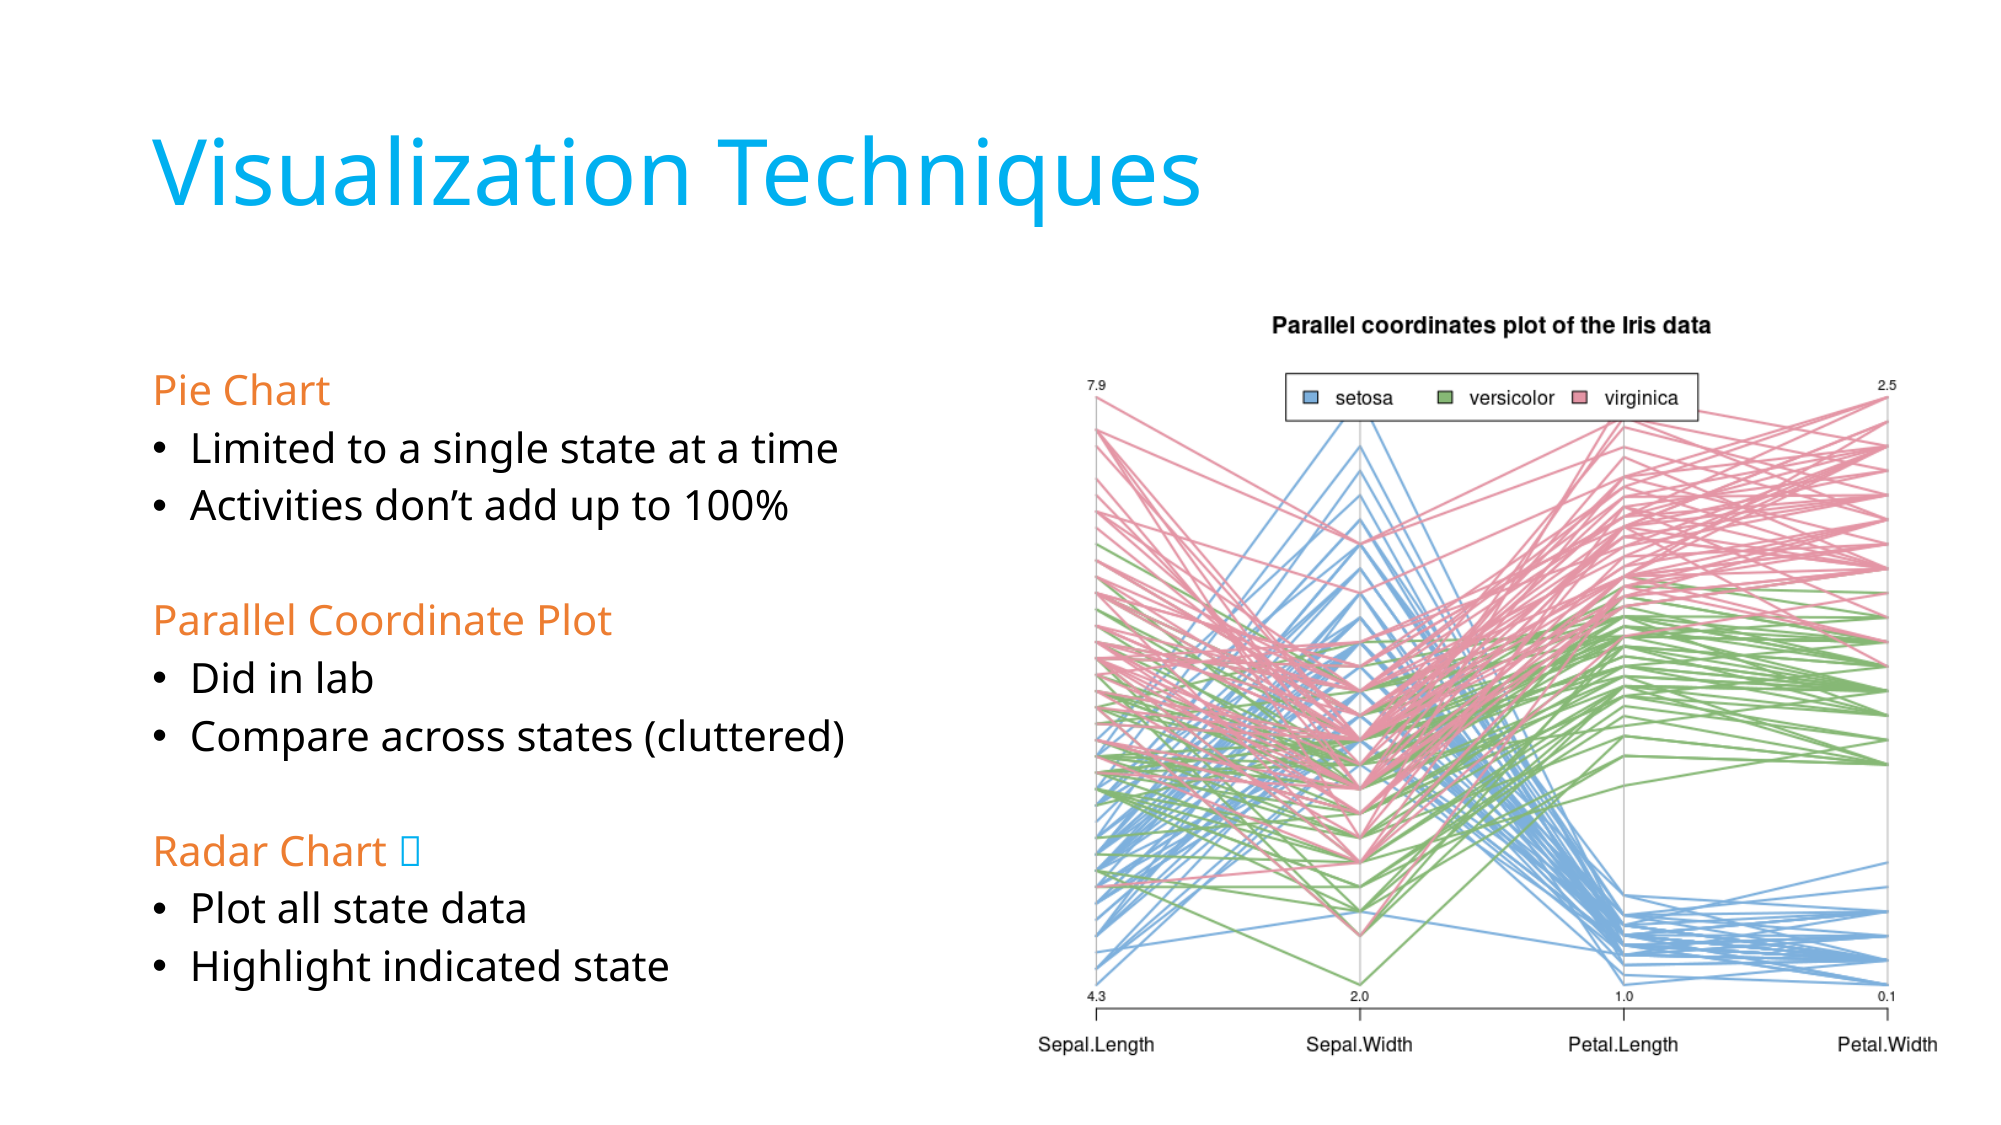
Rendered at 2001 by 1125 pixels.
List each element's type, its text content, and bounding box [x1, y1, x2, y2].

list Pie Chart Limited to a single state at a time Activities don’t add up to 100% Parallel Coordinate Plot Did in lab Compare across states (cluttered) Radar Chart  Plot all state data Highlight indicated state [137, 299, 968, 1014]
picture [968, 277, 1969, 1125]
title Visualization Techniques [137, 59, 1863, 278]
